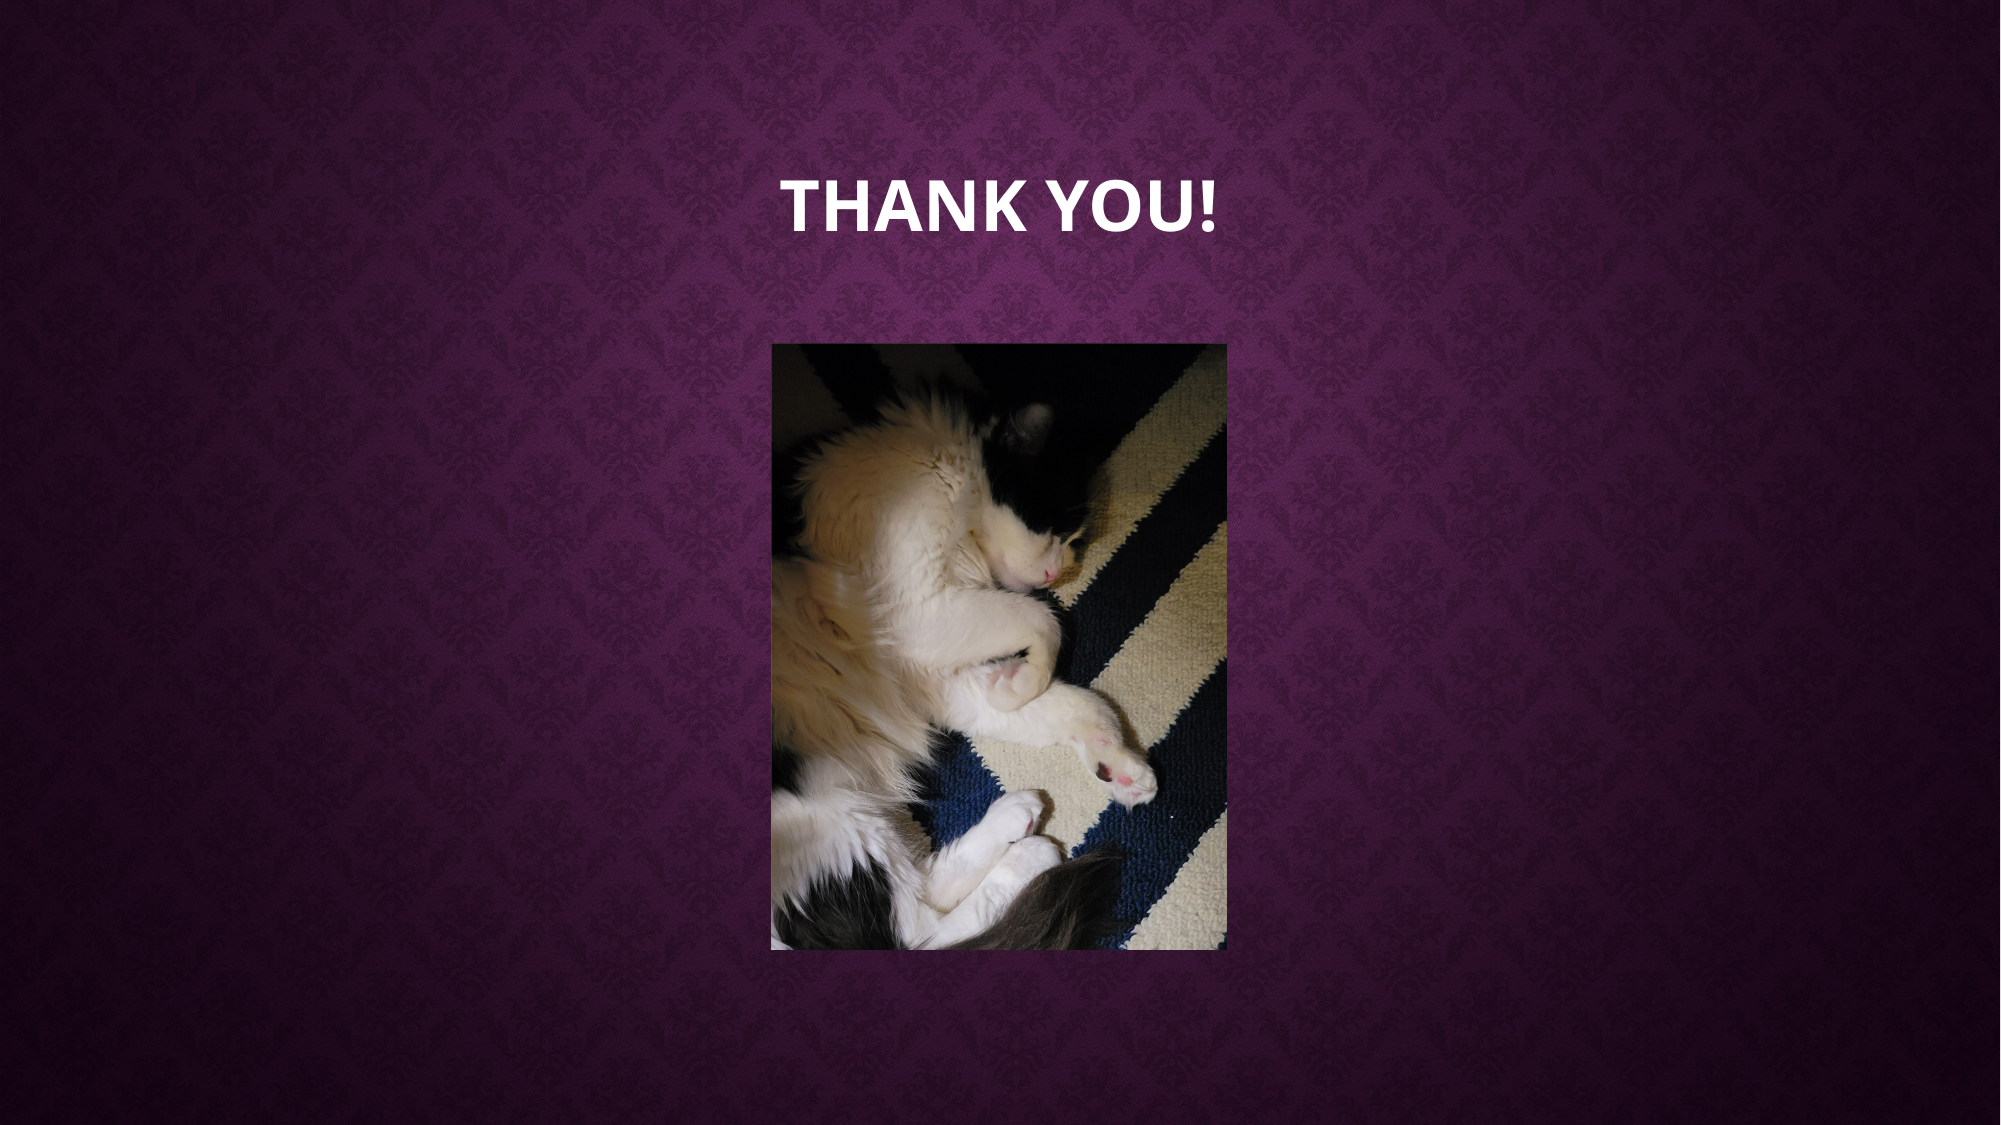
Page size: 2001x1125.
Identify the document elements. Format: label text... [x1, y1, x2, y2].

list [695, 418, 1303, 875]
title Thank you! [149, 99, 1849, 318]
picture [772, 875, 1227, 949]
picture [772, 344, 1227, 418]
